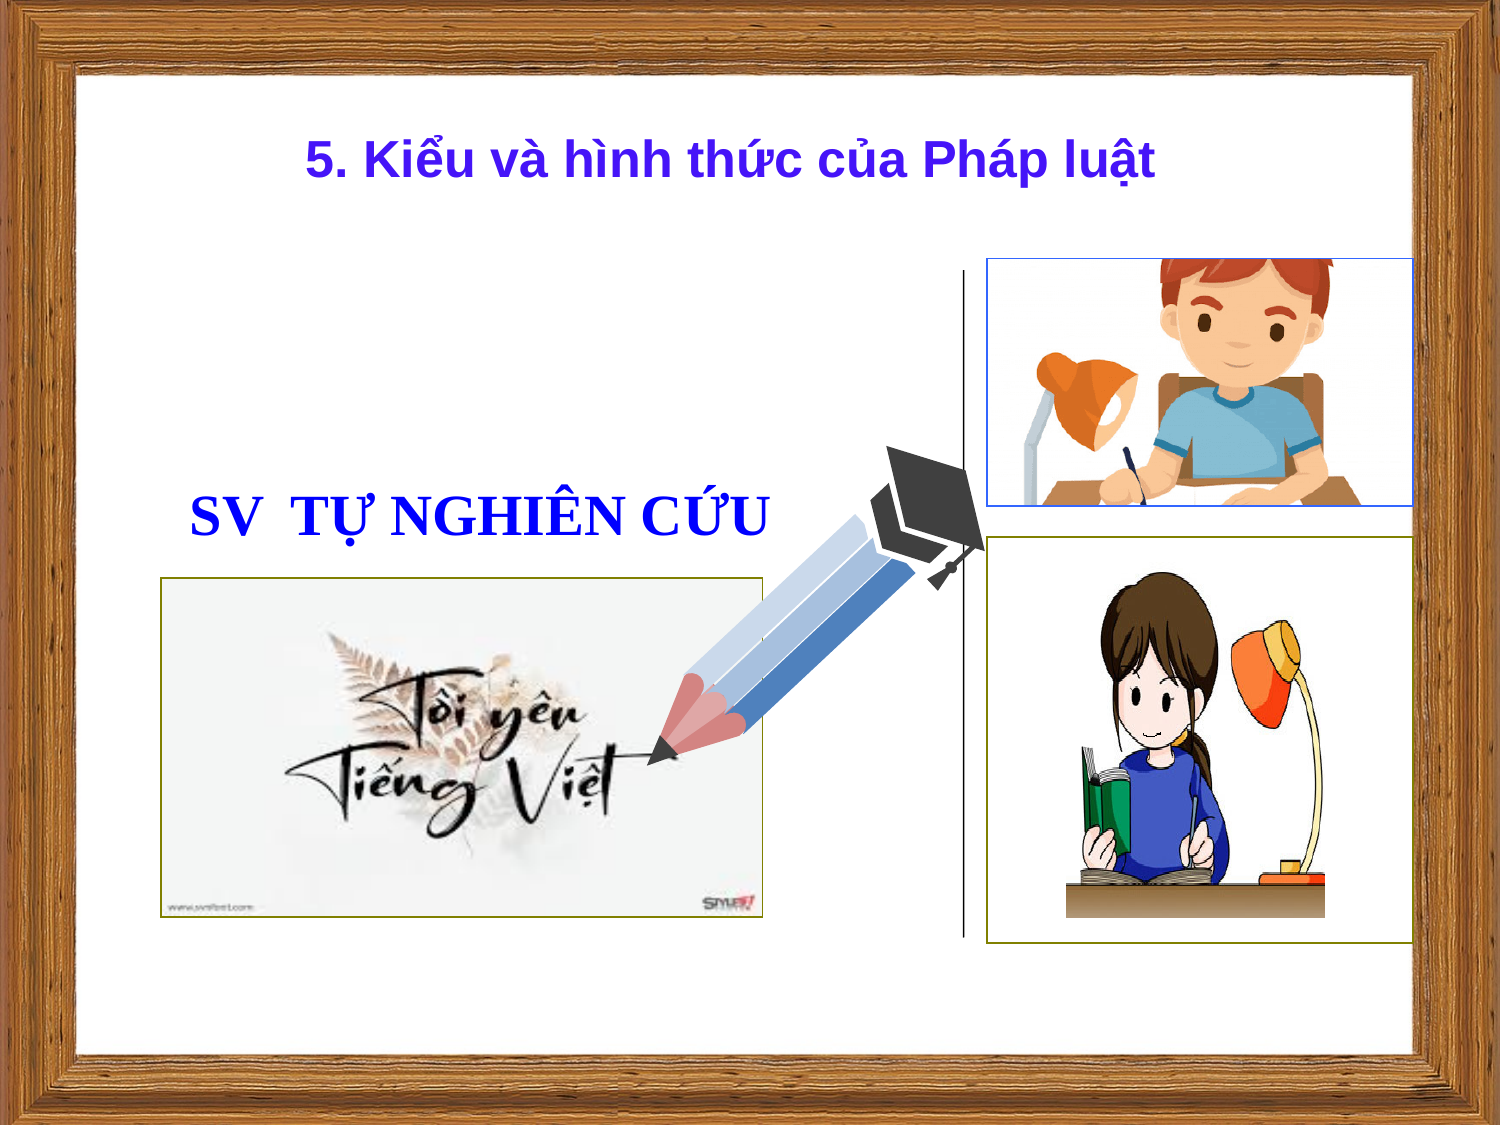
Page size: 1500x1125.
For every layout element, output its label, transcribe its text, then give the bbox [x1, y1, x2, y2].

text_box 5. Kiểu và hình thức của Pháp luật [205, 117, 1256, 257]
picture [0, 0, 1500, 1125]
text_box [174, 259, 1413, 943]
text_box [735, 402, 881, 837]
